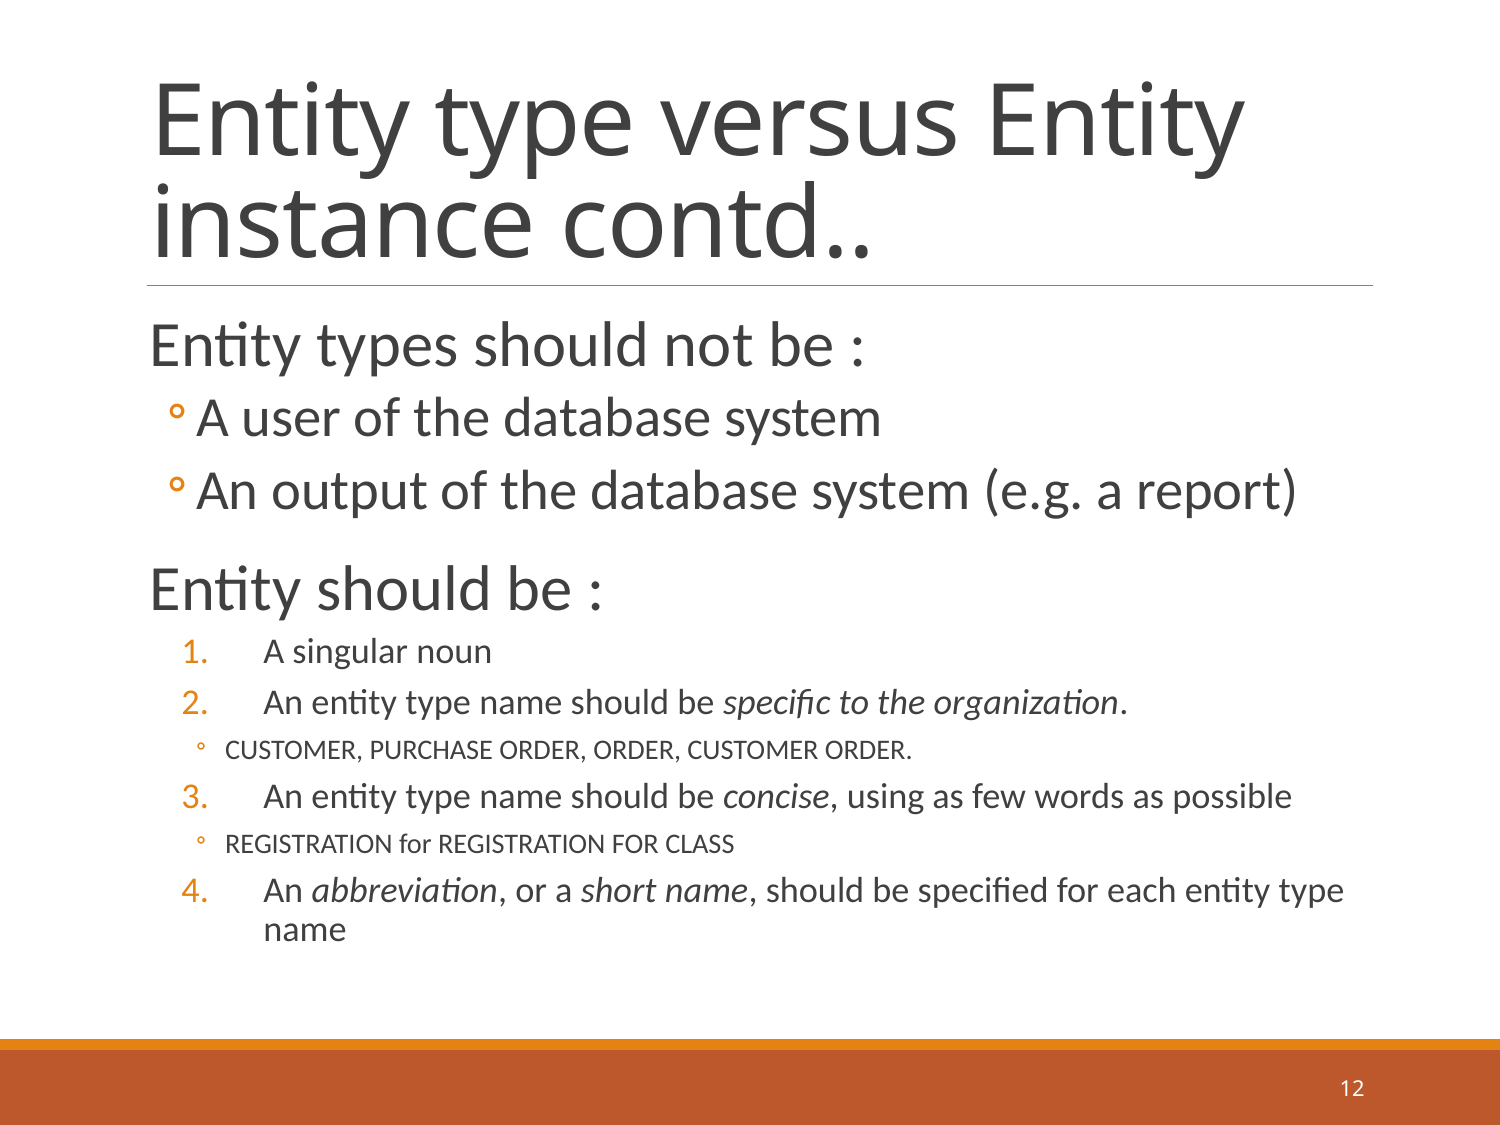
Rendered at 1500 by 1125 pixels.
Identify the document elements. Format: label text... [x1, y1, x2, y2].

slide_number 12 [1218, 1059, 1380, 1120]
list Entity types should not be : A user of the database system An output of the database system (e.g. a report) Entity should be : A singular noun An entity type name should be specific to the organization. CUSTOMER, PURCHASE ORDER, ORDER, CUSTOMER ORDER. An entity type name should be concise, using as few words as possible REGISTRATION for REGISTRATION FOR CLASS An abbreviation, or a short name, should be specified for each entity type name [135, 302, 1373, 963]
title Entity type versus Entity instance contd.. [135, 47, 1373, 285]
